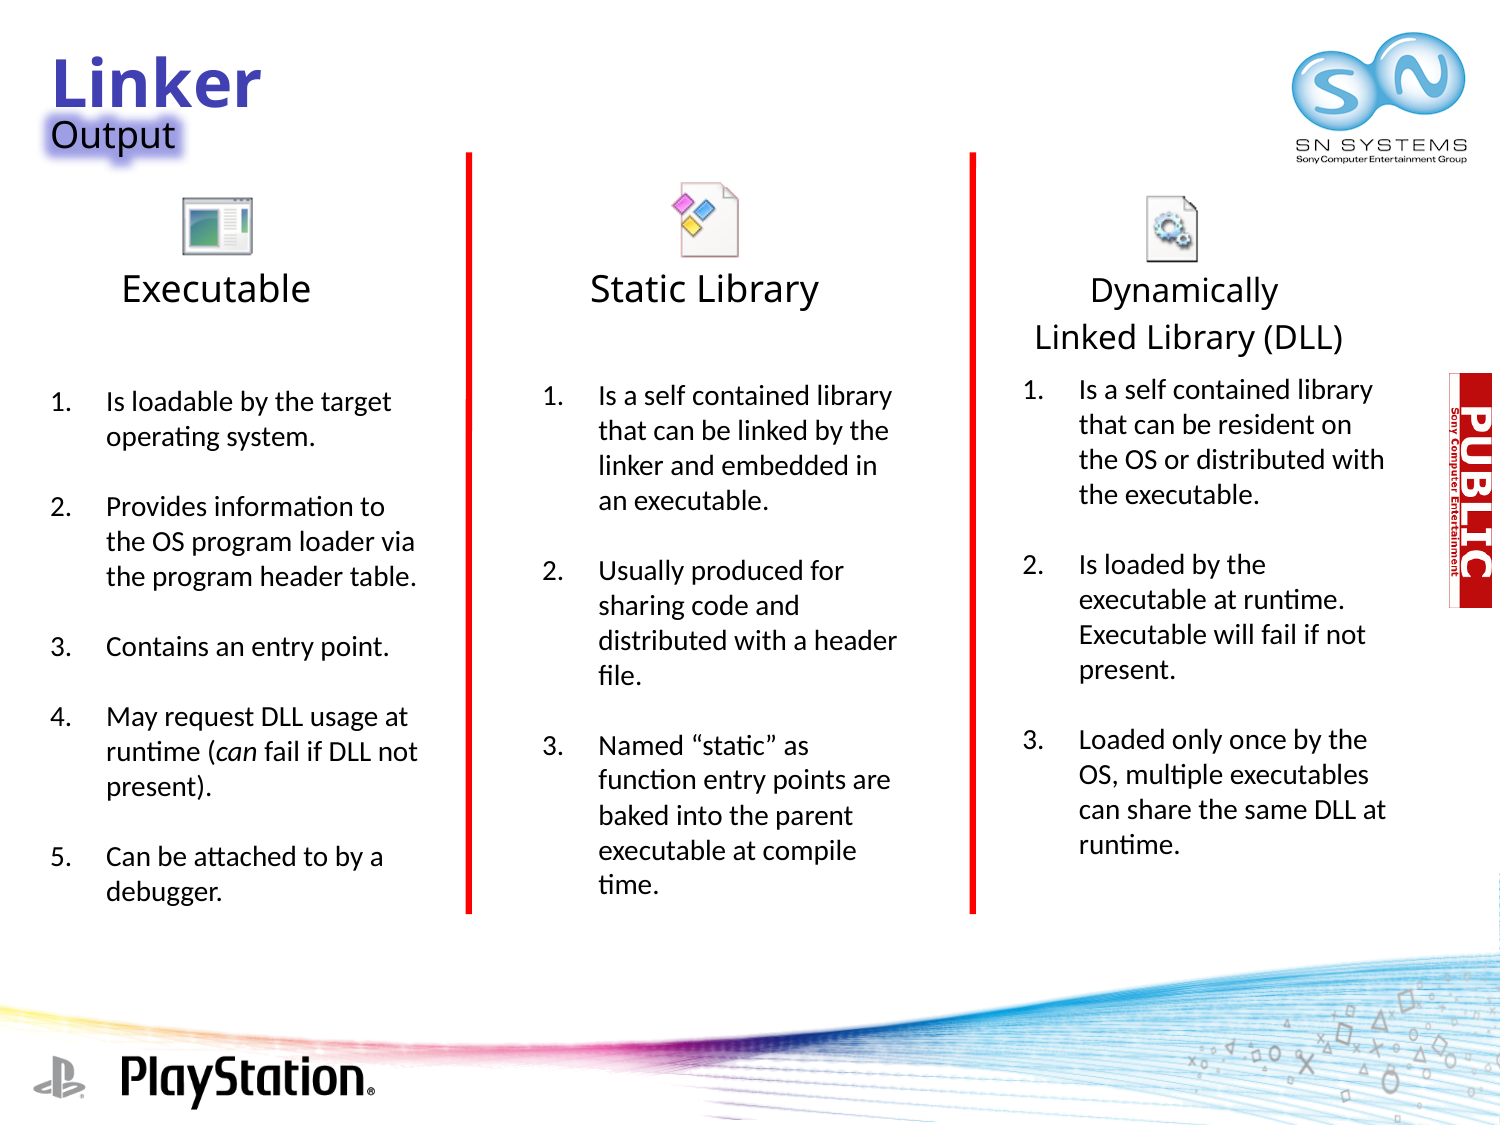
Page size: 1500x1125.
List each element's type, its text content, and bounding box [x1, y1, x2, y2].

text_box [105, 187, 328, 319]
text_box Linker [35, 33, 1172, 128]
text_box Output [35, 103, 868, 164]
text_box Is loadable by the target operating system. Provides information to the OS program loader via the program header table. Contains an entry point. May request DLL usage at runtime (can fail if DLL not present). Can be attached to by a debugger. [35, 374, 434, 915]
text_box Is a self contained library that can be linked by the linker and embedded in an executable. Usually produced for sharing code and distributed with a header file. Named “static” as function entry points are baked into the parent executable at compile time. [527, 368, 926, 531]
text_box Is a self contained library that can be resident on the OS or distributed with the executable. Is loaded by the executable at runtime. Executable will fail if not present. Loaded only once by the OS, multiple executables can share the same DLL at runtime. [1007, 363, 1407, 868]
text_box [573, 175, 836, 319]
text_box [1017, 187, 1360, 367]
picture [0, 0, 1500, 1125]
text_box Is a self contained library that can be linked by the linker and embedded in an executable. Usually produced for sharing code and distributed with a header file. Named “static” as function entry points are baked into the parent executable at compile time. [527, 543, 926, 909]
